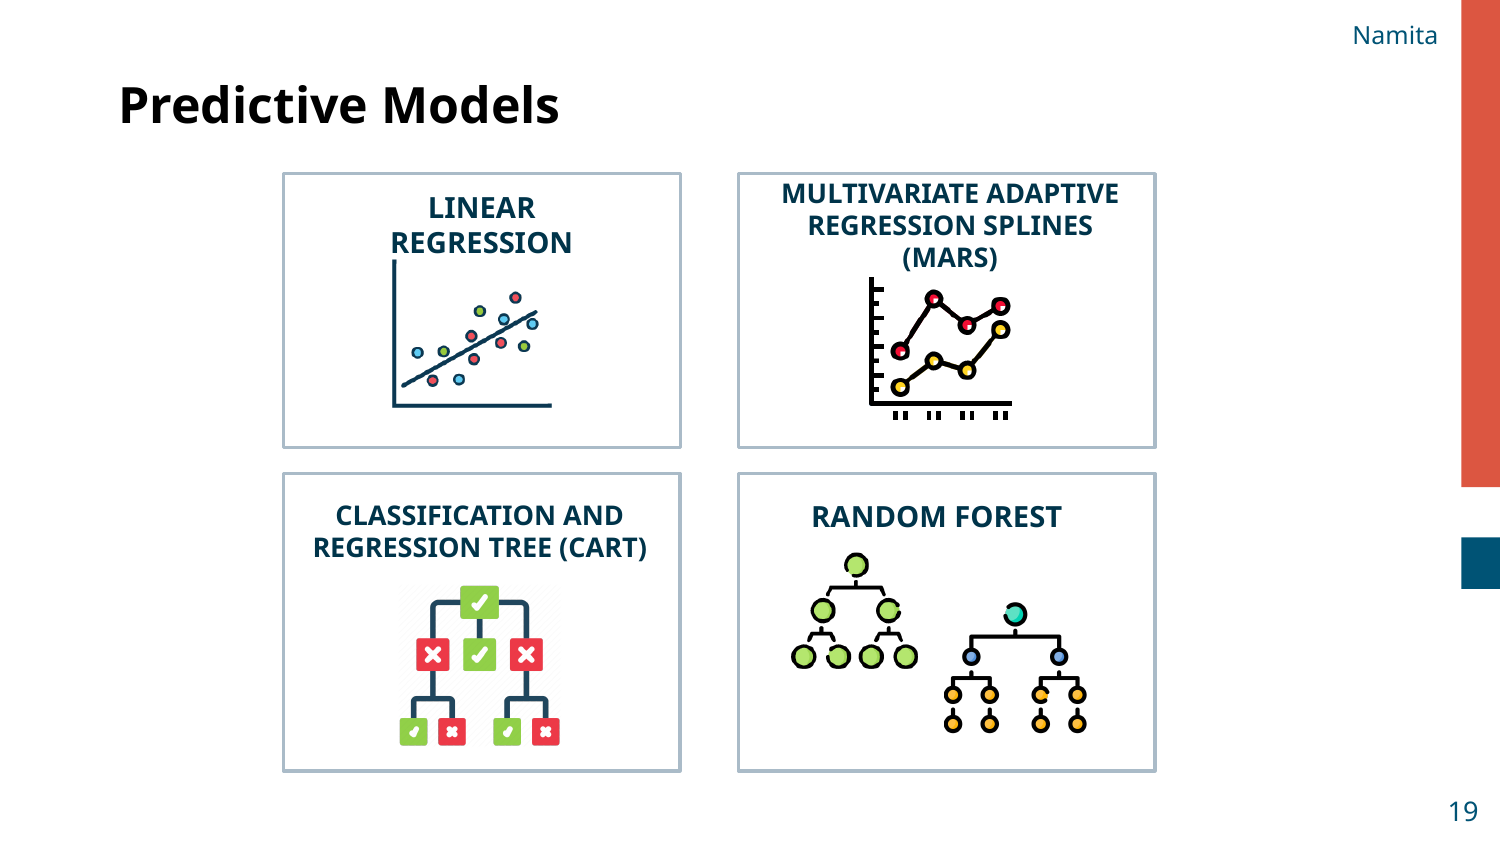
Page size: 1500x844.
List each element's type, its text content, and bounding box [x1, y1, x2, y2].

subtitle Namita [1036, 6, 1454, 58]
picture [943, 596, 1087, 739]
picture [869, 276, 1013, 420]
text_box [738, 473, 1155, 771]
title Predictive Models [103, 71, 1427, 136]
title LINEAR REGRESSION [318, 192, 646, 257]
text_box [283, 173, 681, 448]
text_box [283, 473, 681, 771]
title RANDOM FOREST [777, 484, 1097, 548]
slide_number 19 [1403, 779, 1494, 844]
title MULTIVARIATE ADAPTIVE REGRESSION SPLINES (MARS) [741, 192, 1159, 257]
text_box [738, 173, 1156, 448]
title CLASSIFICATION AND REGRESSION TREE (CART) [291, 498, 669, 563]
picture [389, 250, 554, 414]
picture [791, 547, 918, 674]
picture [397, 583, 562, 748]
